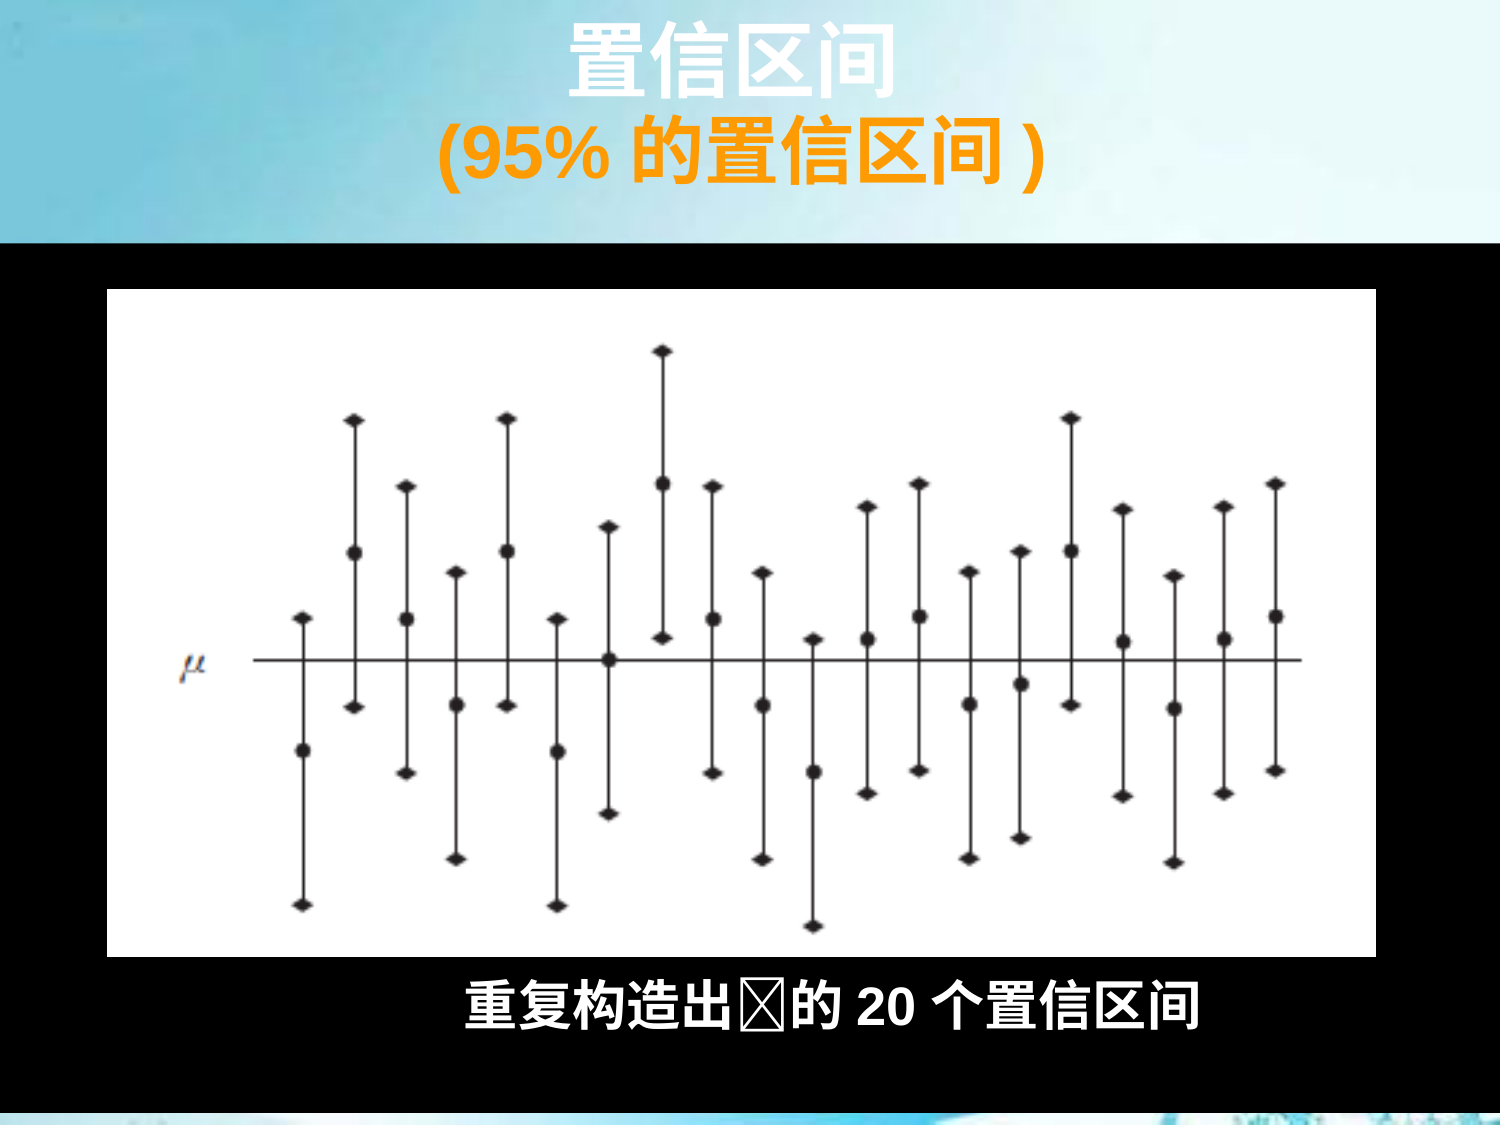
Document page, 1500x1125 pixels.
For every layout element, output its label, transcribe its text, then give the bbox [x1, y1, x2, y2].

picture [0, 0, 1500, 243]
picture [0, 1113, 1500, 1125]
text_box [0, 243, 1500, 1113]
picture [107, 289, 1376, 957]
title 置信区间 (95%的置信区间) [185, 11, 1299, 200]
text_box 重复构造出的20个置信区间 [442, 964, 1223, 1044]
